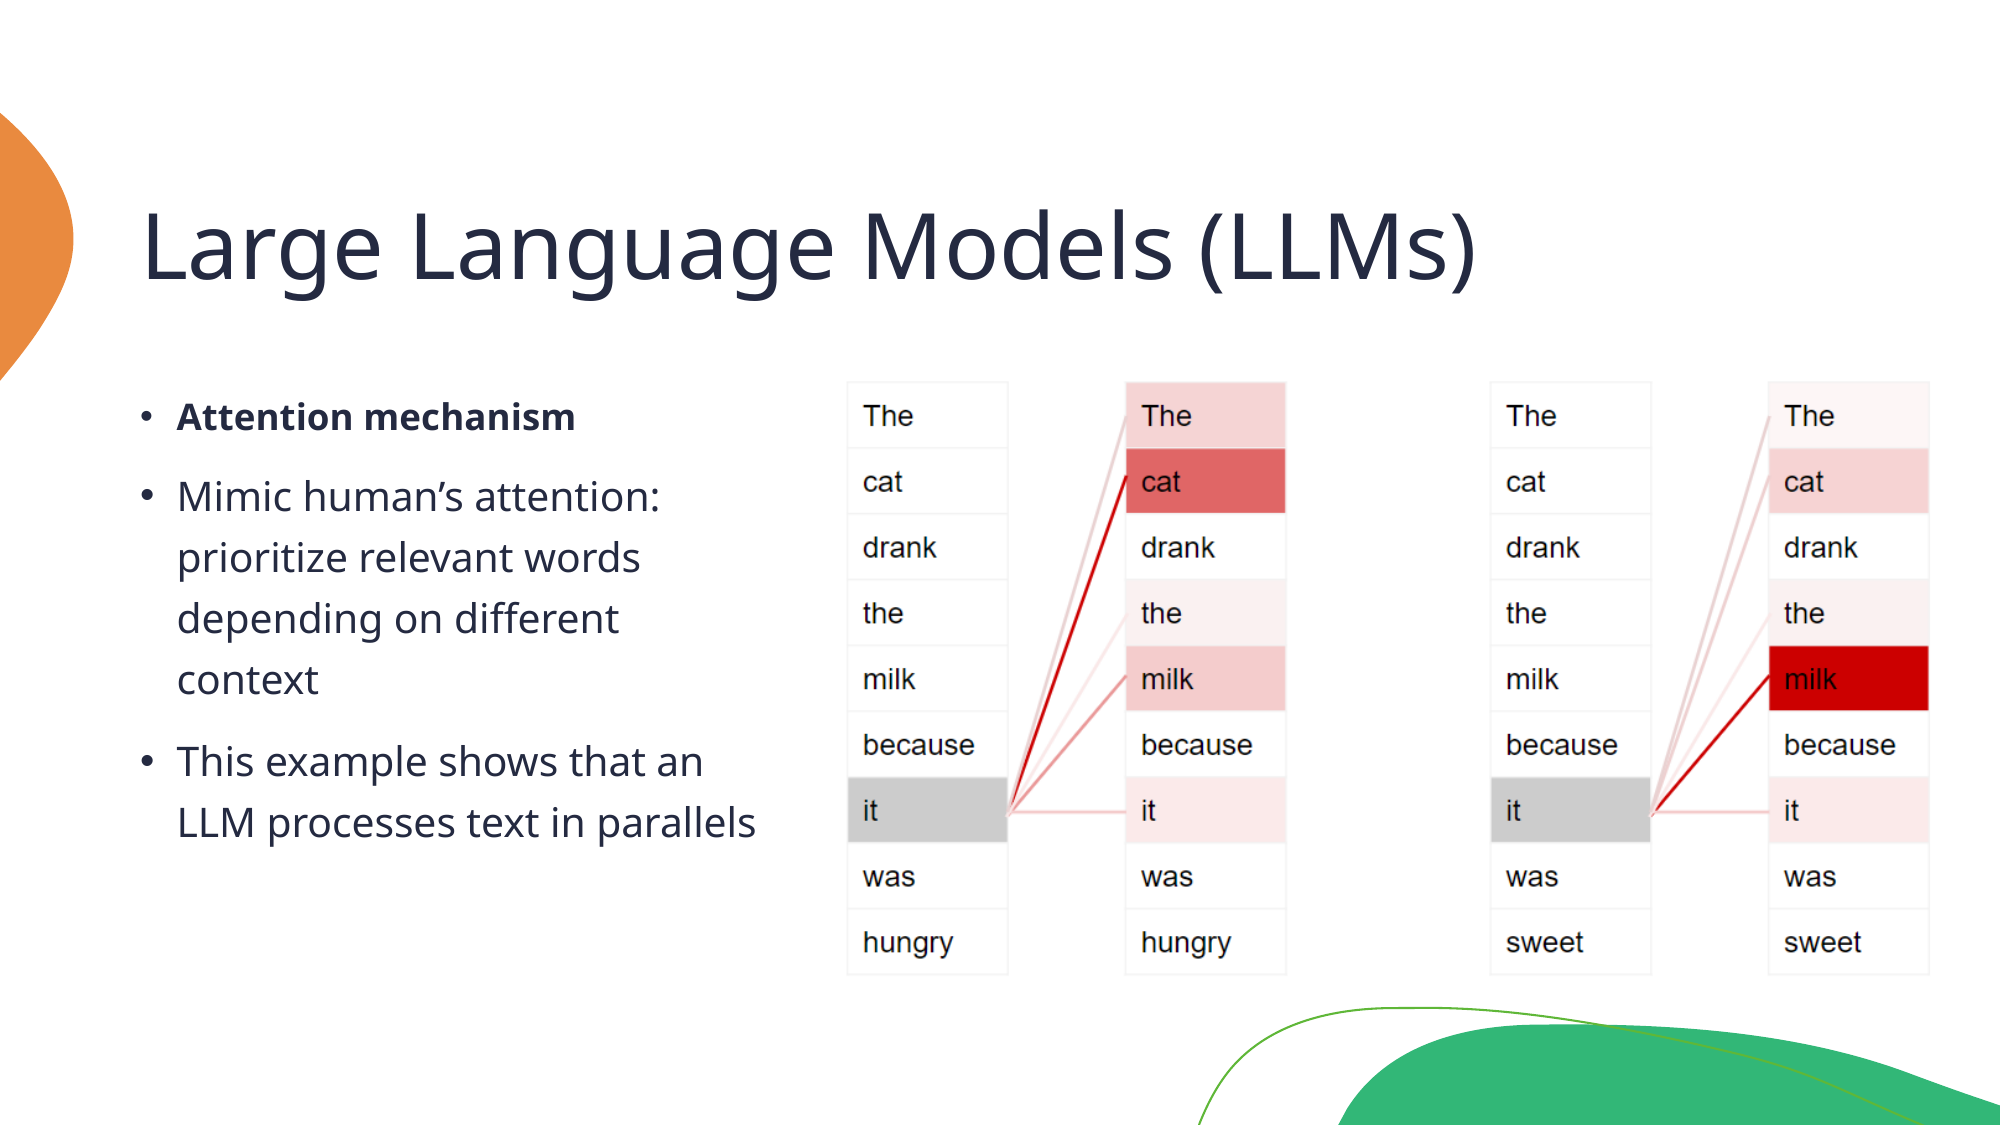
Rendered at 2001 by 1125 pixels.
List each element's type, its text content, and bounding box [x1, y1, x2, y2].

list Attention mechanism Mimic human’s attention: prioritize relevant words depending on different context This example shows that an LLM processes text in parallels [125, 375, 774, 919]
title Large Language Models (LLMs) [125, 125, 1875, 375]
picture [842, 374, 1935, 981]
